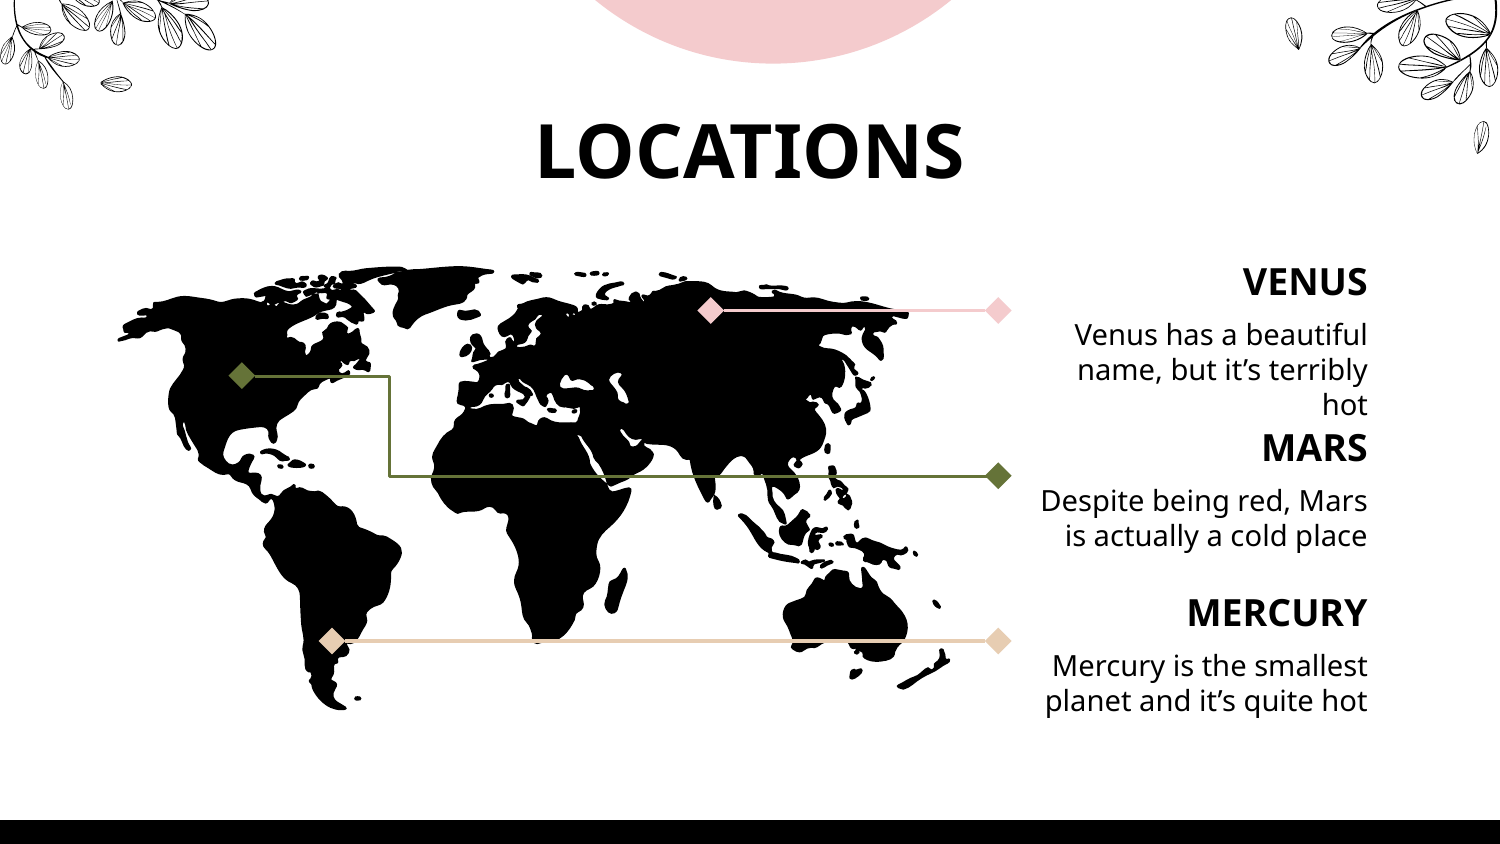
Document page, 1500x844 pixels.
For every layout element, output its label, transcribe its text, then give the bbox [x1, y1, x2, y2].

text_box VENUS [1023, 243, 1383, 295]
text_box Venus has a beautiful name, but it’s terribly hot [1023, 301, 1383, 378]
text_box MARS [1023, 408, 1383, 461]
text_box Mercury is the smallest planet and it’s quite hot [1023, 632, 1383, 708]
title LOCATIONS [116, 88, 1383, 190]
text_box [985, 627, 1012, 655]
text_box Despite being red, Mars is actually a cold place [1023, 466, 1383, 543]
text_box [985, 462, 1012, 490]
text_box MERCURY [1023, 573, 1383, 626]
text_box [116, 265, 951, 711]
text_box [985, 297, 1012, 324]
text_box [955, 471, 990, 477]
